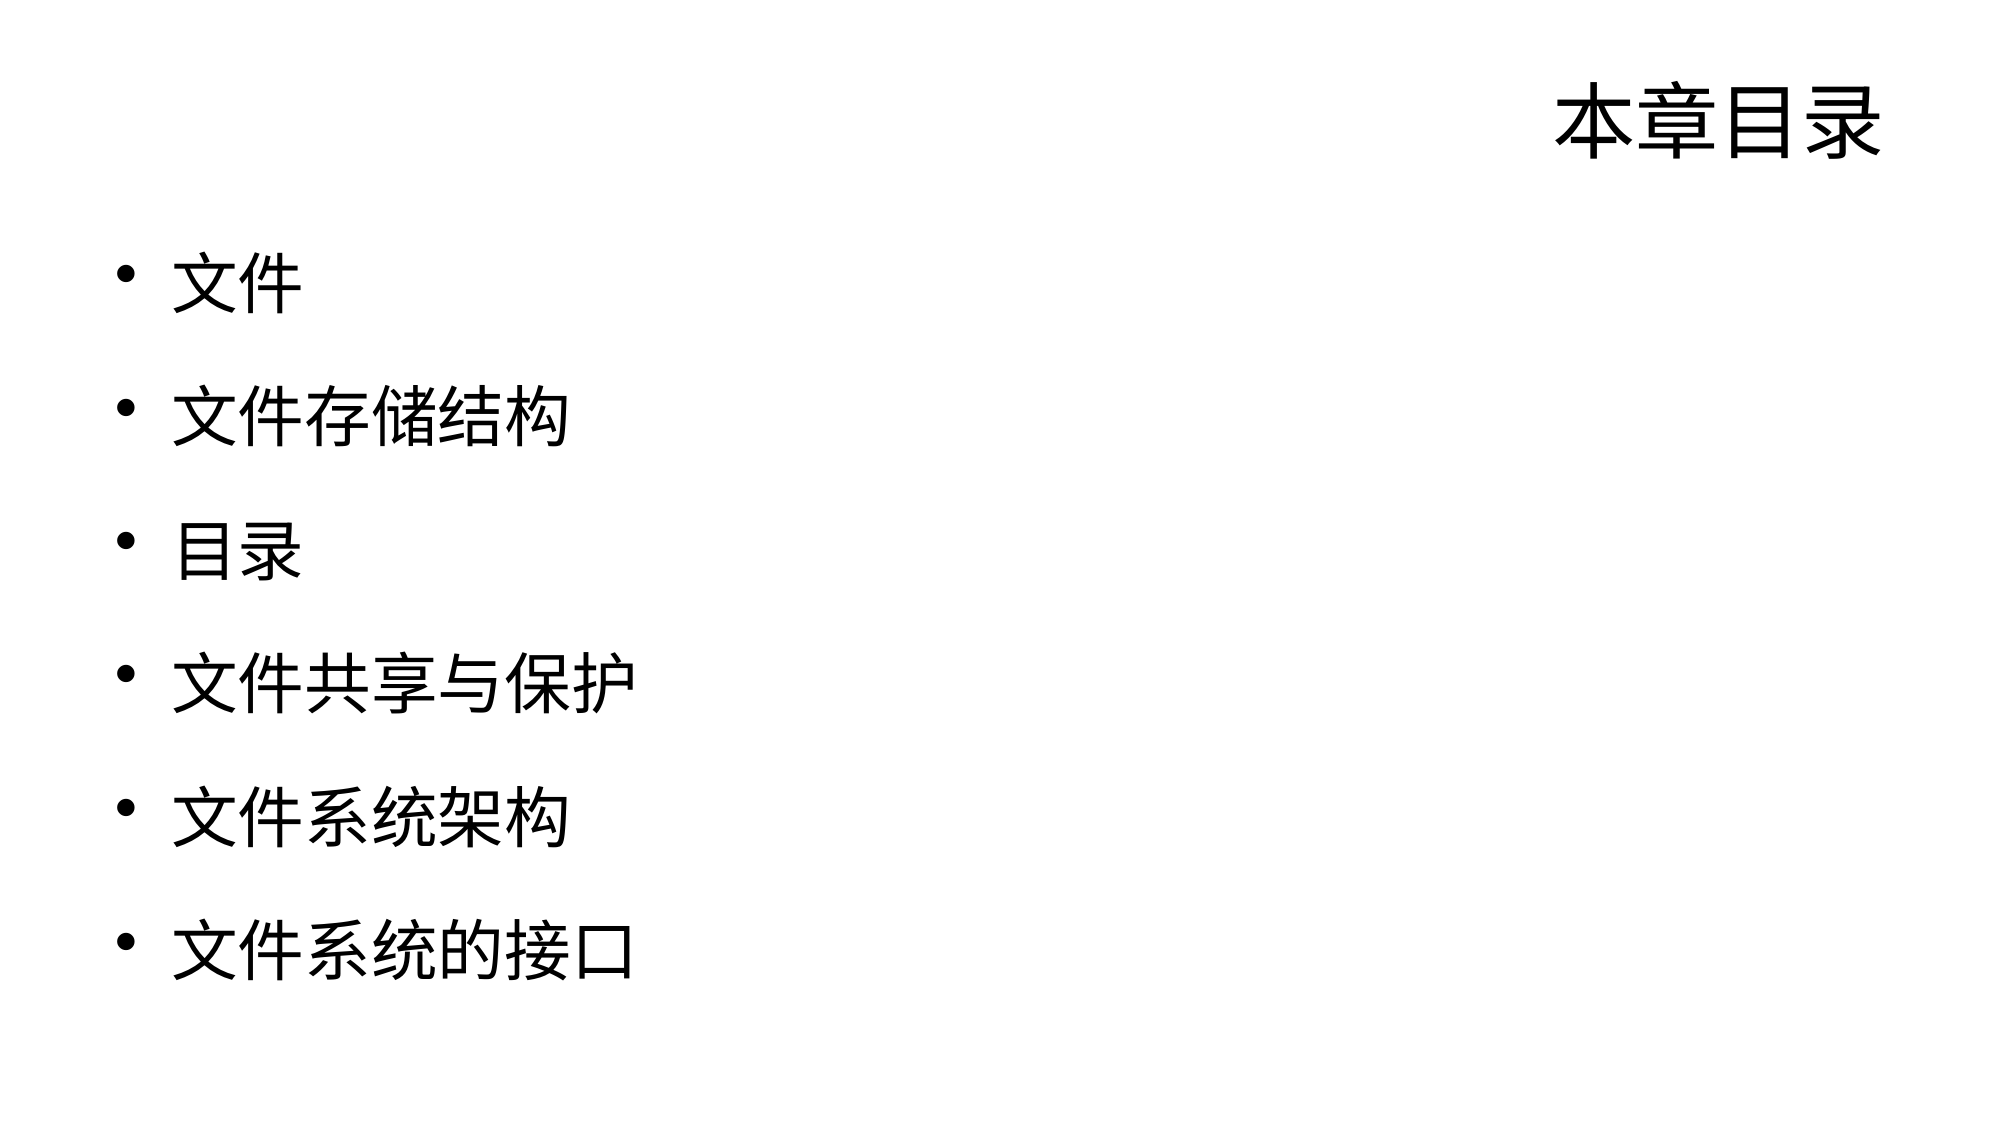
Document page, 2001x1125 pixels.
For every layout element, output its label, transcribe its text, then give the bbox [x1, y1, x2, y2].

list 文件 文件存储结构 目录 文件共享与保护 文件系统架构 文件系统的接口 [99, 193, 1901, 1006]
title 本章目录 [99, 44, 1901, 193]
